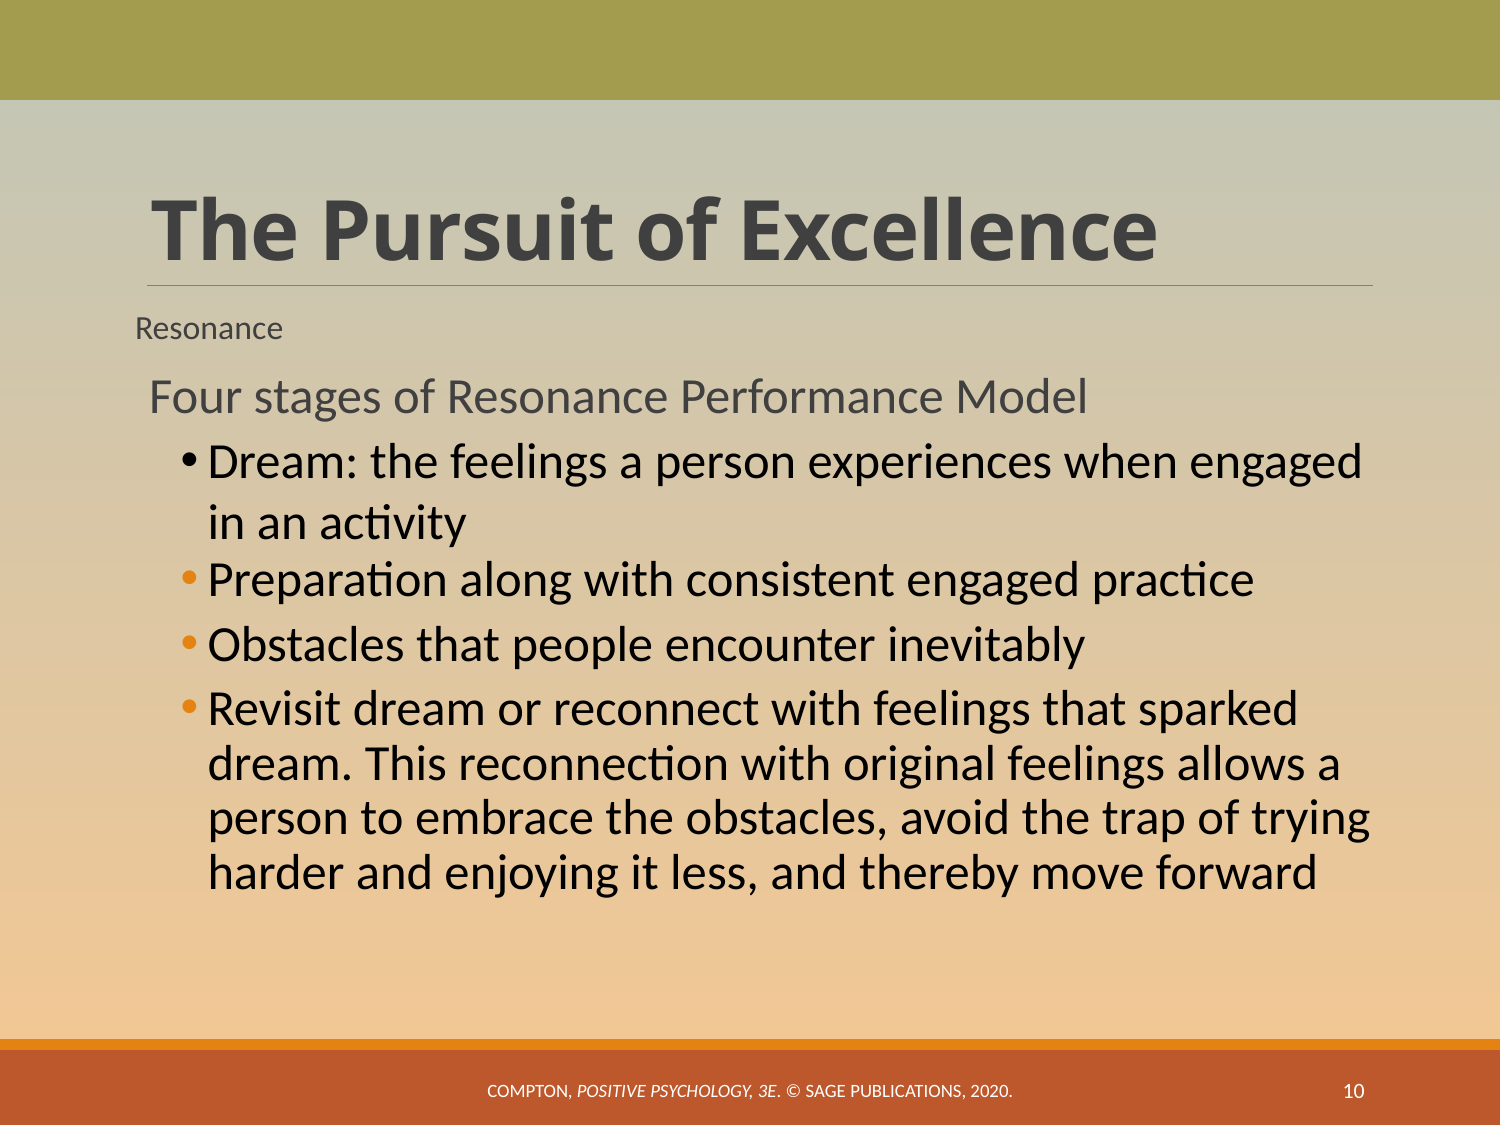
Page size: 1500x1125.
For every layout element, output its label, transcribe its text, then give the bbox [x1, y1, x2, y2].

slide_number 10 [1218, 1059, 1380, 1120]
list Resonance Four stages of Resonance Performance Model Dream: the feelings a person experiences when engaged in an activity Preparation along with consistent engaged practice Obstacles that people encounter inevitably Revisit dream or reconnect with feelings that sparked dream. This reconnection with original feelings allows a person to embrace the obstacles, avoid the trap of trying harder and enjoying it less, and thereby move forward [135, 302, 1373, 963]
footer Compton, Positive Psychology, 3e. © SAGE Publications, 2020. [453, 1059, 1047, 1120]
title The Pursuit of Excellence [135, 47, 1373, 285]
